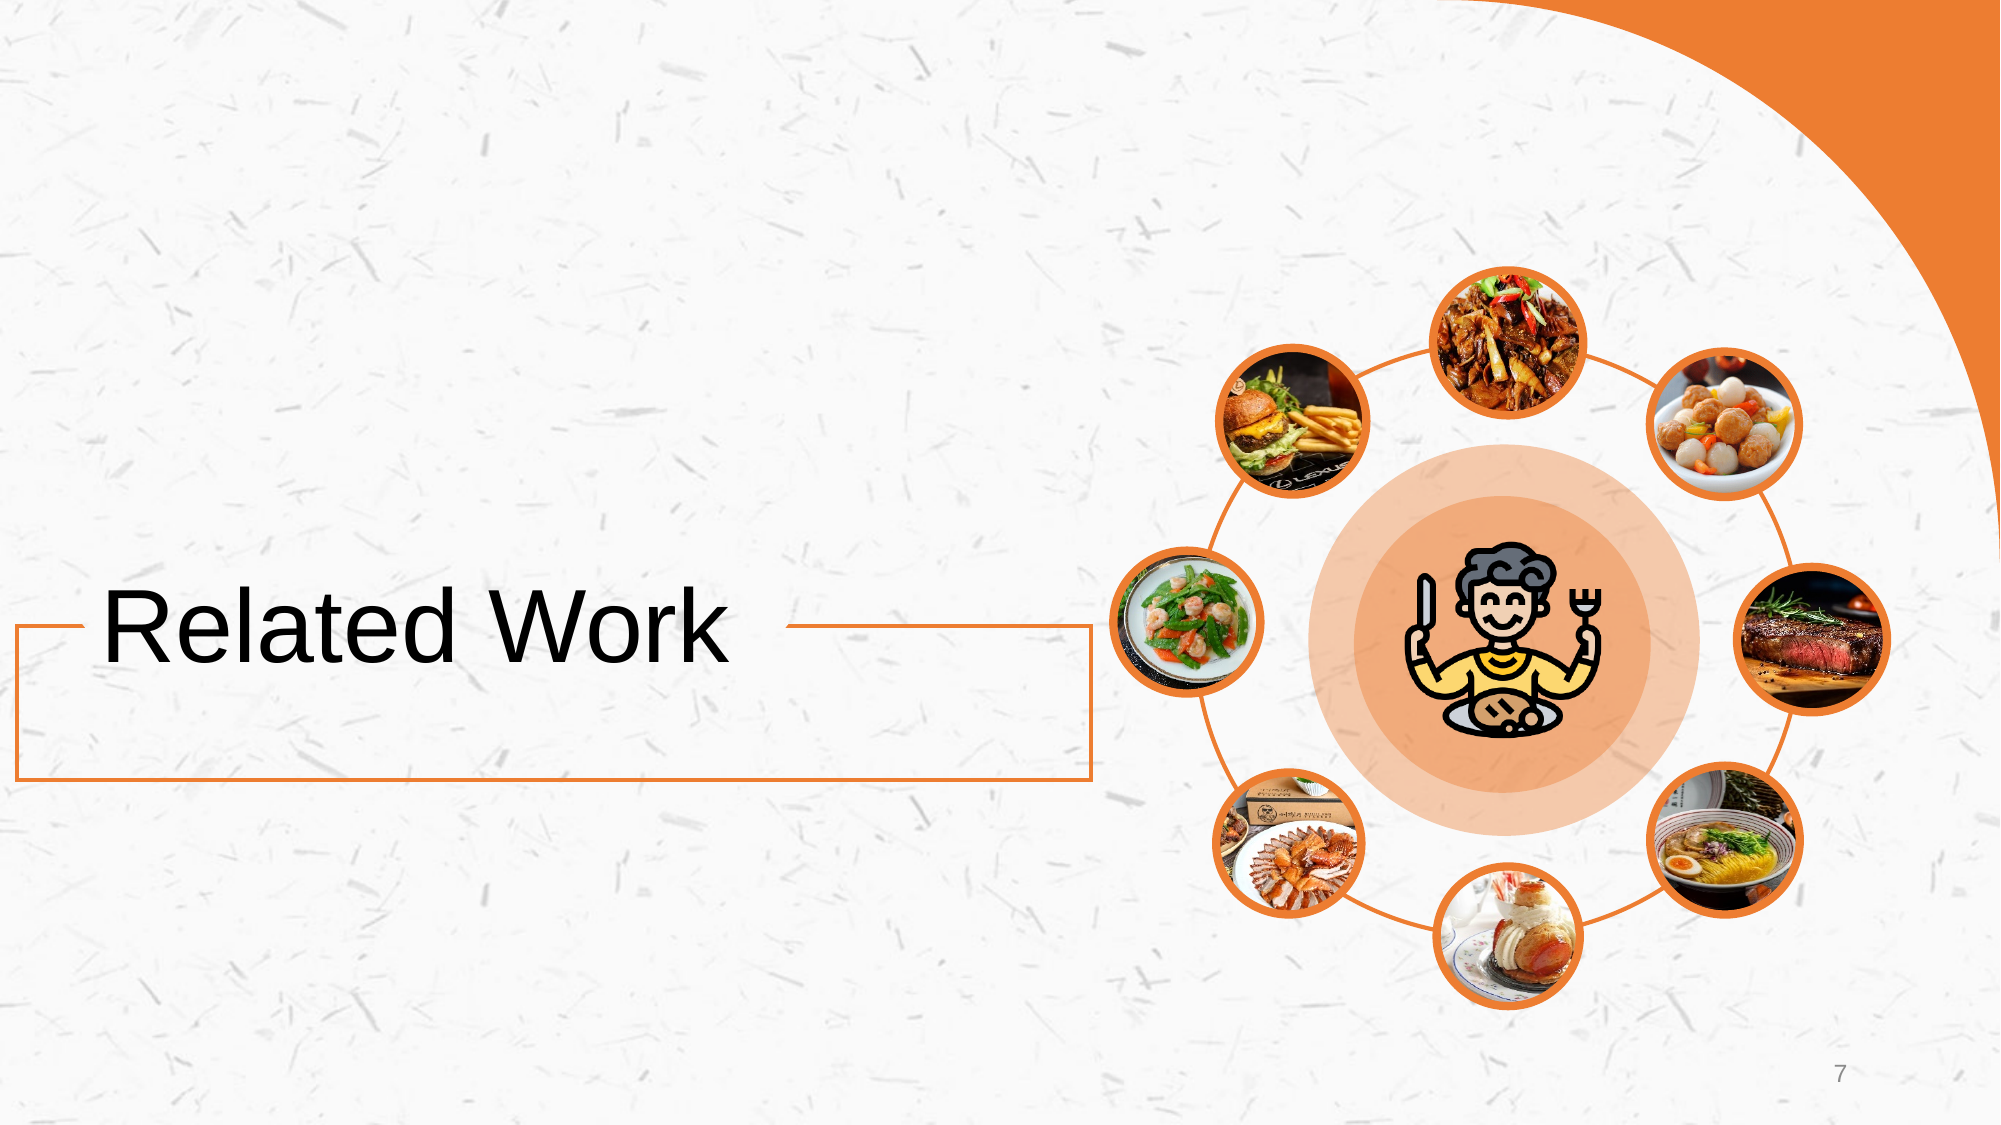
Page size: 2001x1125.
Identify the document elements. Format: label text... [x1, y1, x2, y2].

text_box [17, 313, 1092, 781]
text_box [1436, 0, 2000, 564]
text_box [1113, 270, 1887, 1007]
picture [0, 0, 2001, 1125]
slide_number 7 [1412, 1042, 1863, 1103]
